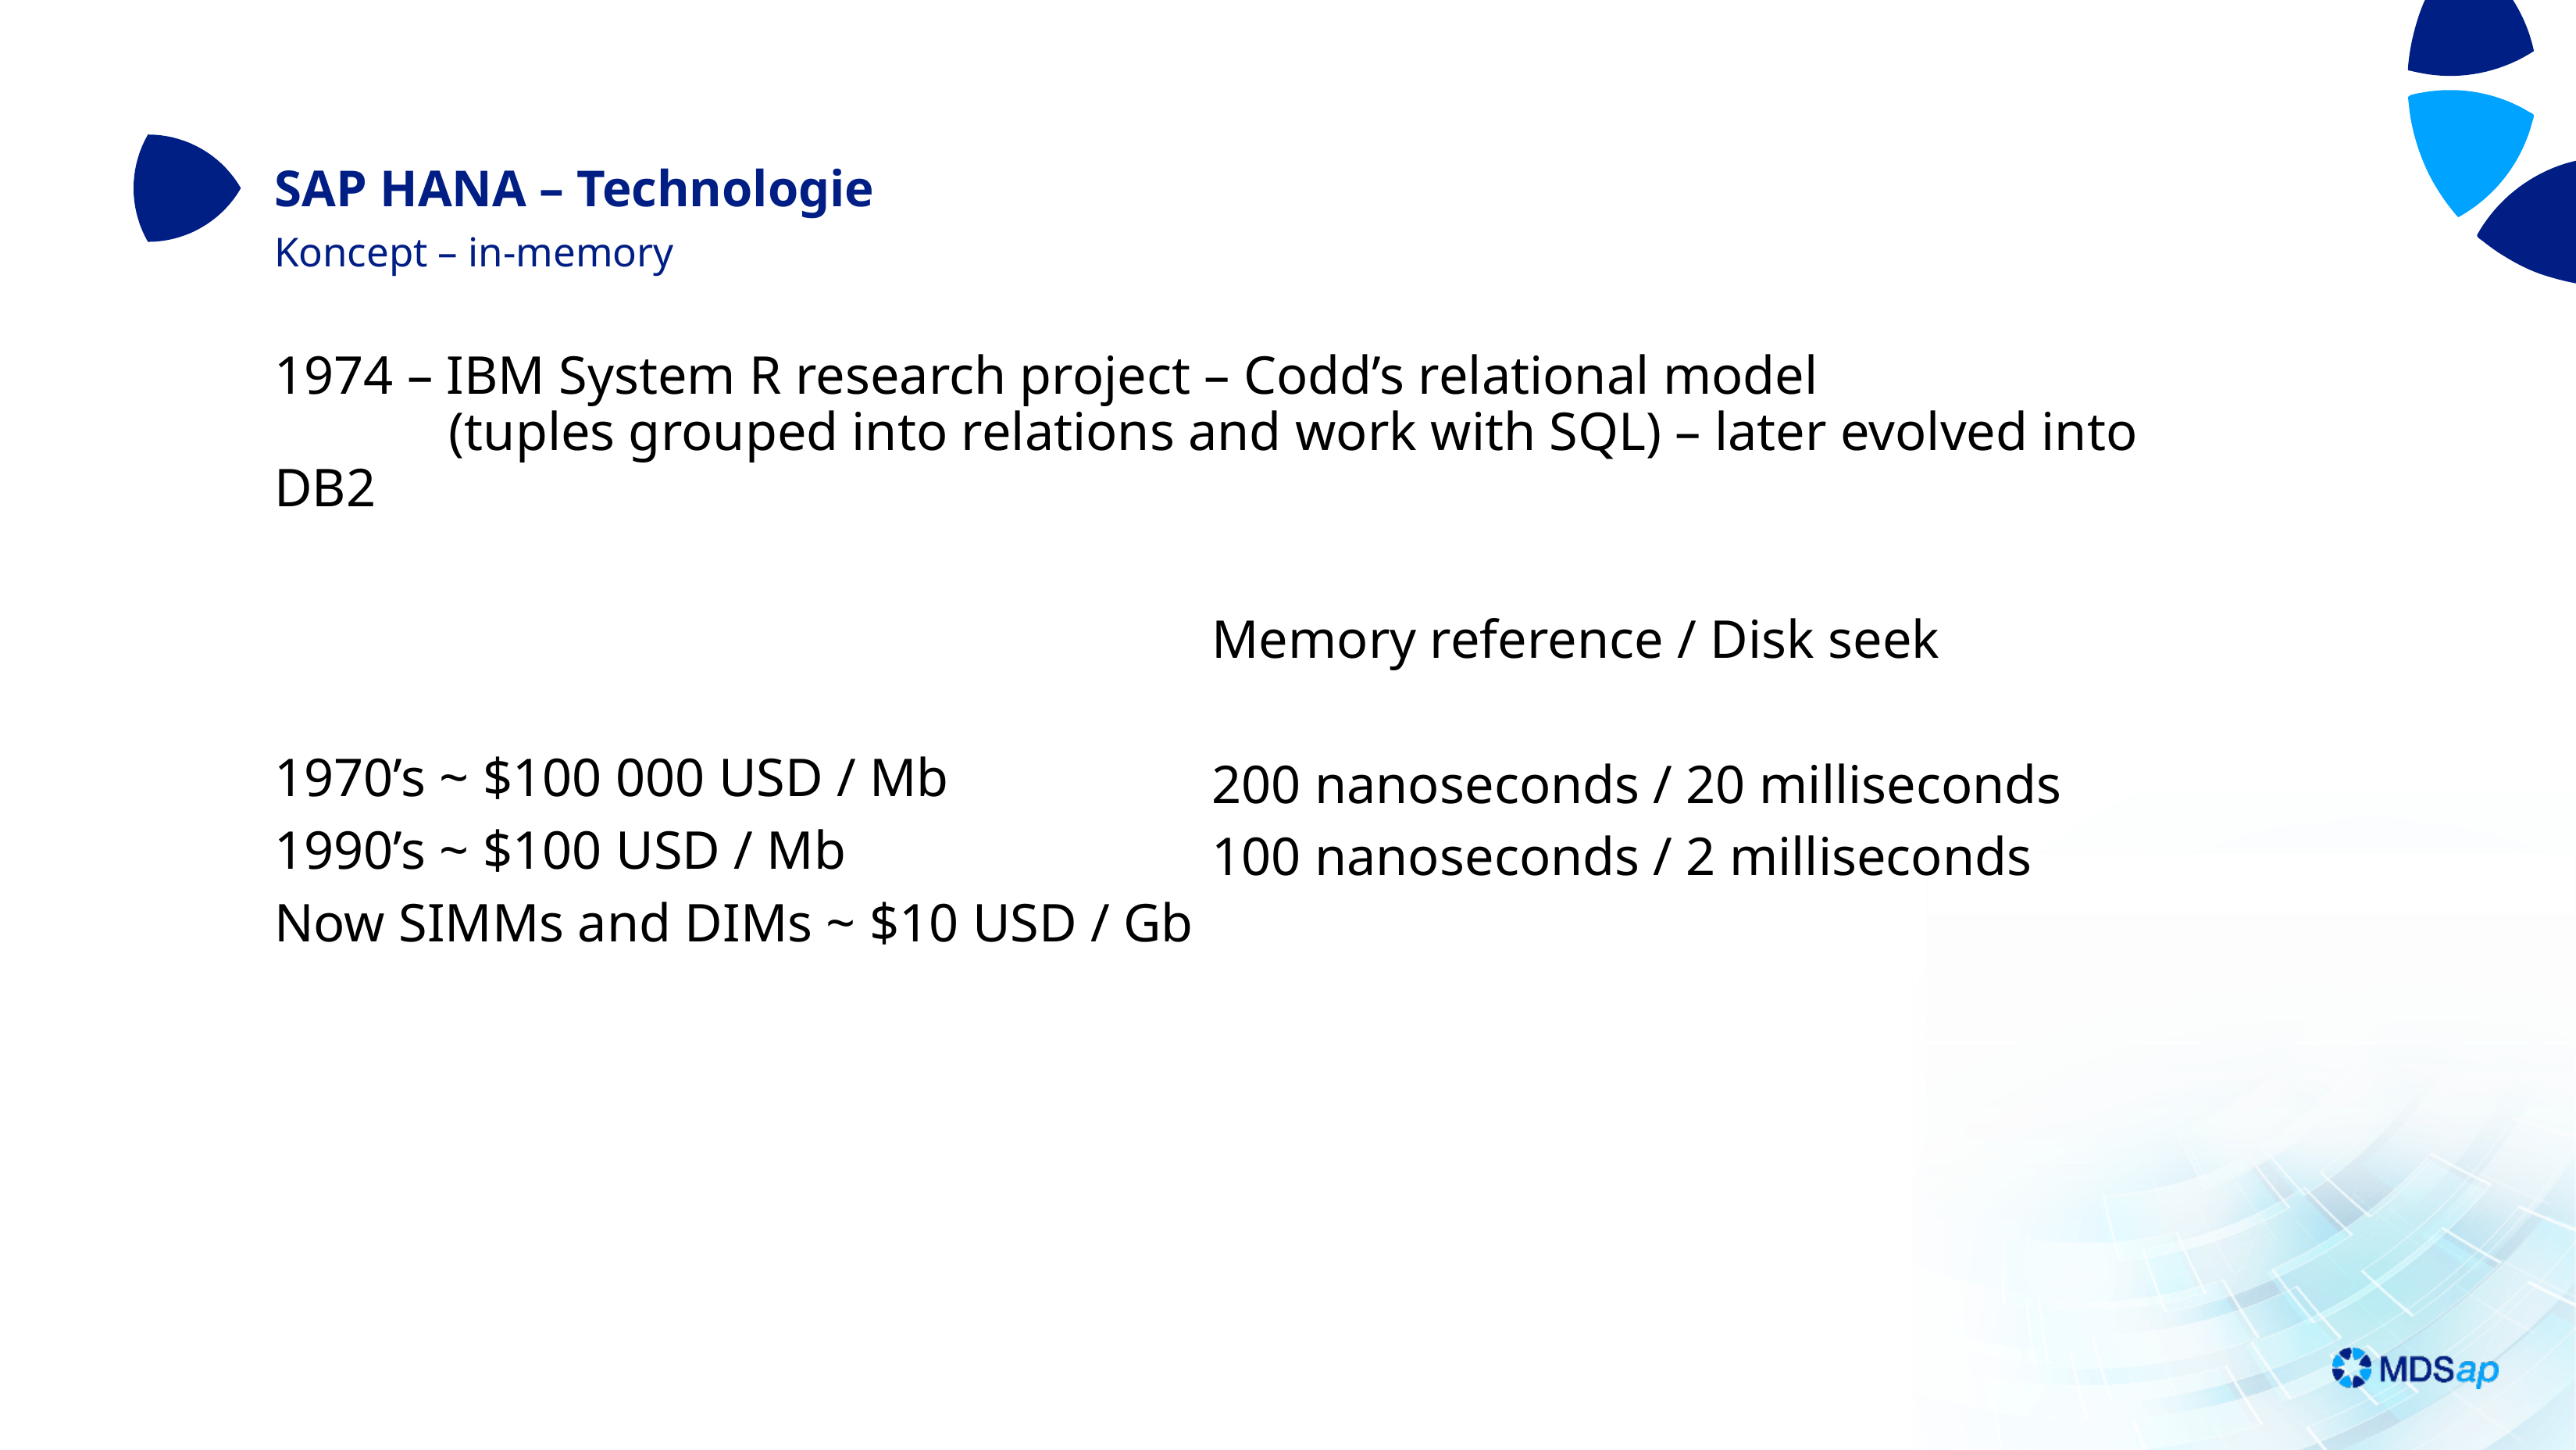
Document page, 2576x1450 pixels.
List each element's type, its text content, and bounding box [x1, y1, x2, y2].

text_box 1974 – IBM System R research project – Codd’s relational model (tuples grouped into relations and work with SQL) – later evolved into DB2 1970’s ~ $100 000 USD / Mb 1990’s ~ $100 USD / Mb Now SIMMs and DIMs ~ $10 USD / Gb [262, 344, 2206, 1340]
list Koncept – in-memory [262, 227, 2275, 305]
picture [1912, 790, 2576, 1450]
text_box Memory reference / Disk seek 200 nanoseconds / 20 milliseconds 100 nanoseconds / 2 milliseconds [1200, 607, 2342, 989]
list SAP HANA – Technologie [262, 158, 2275, 217]
